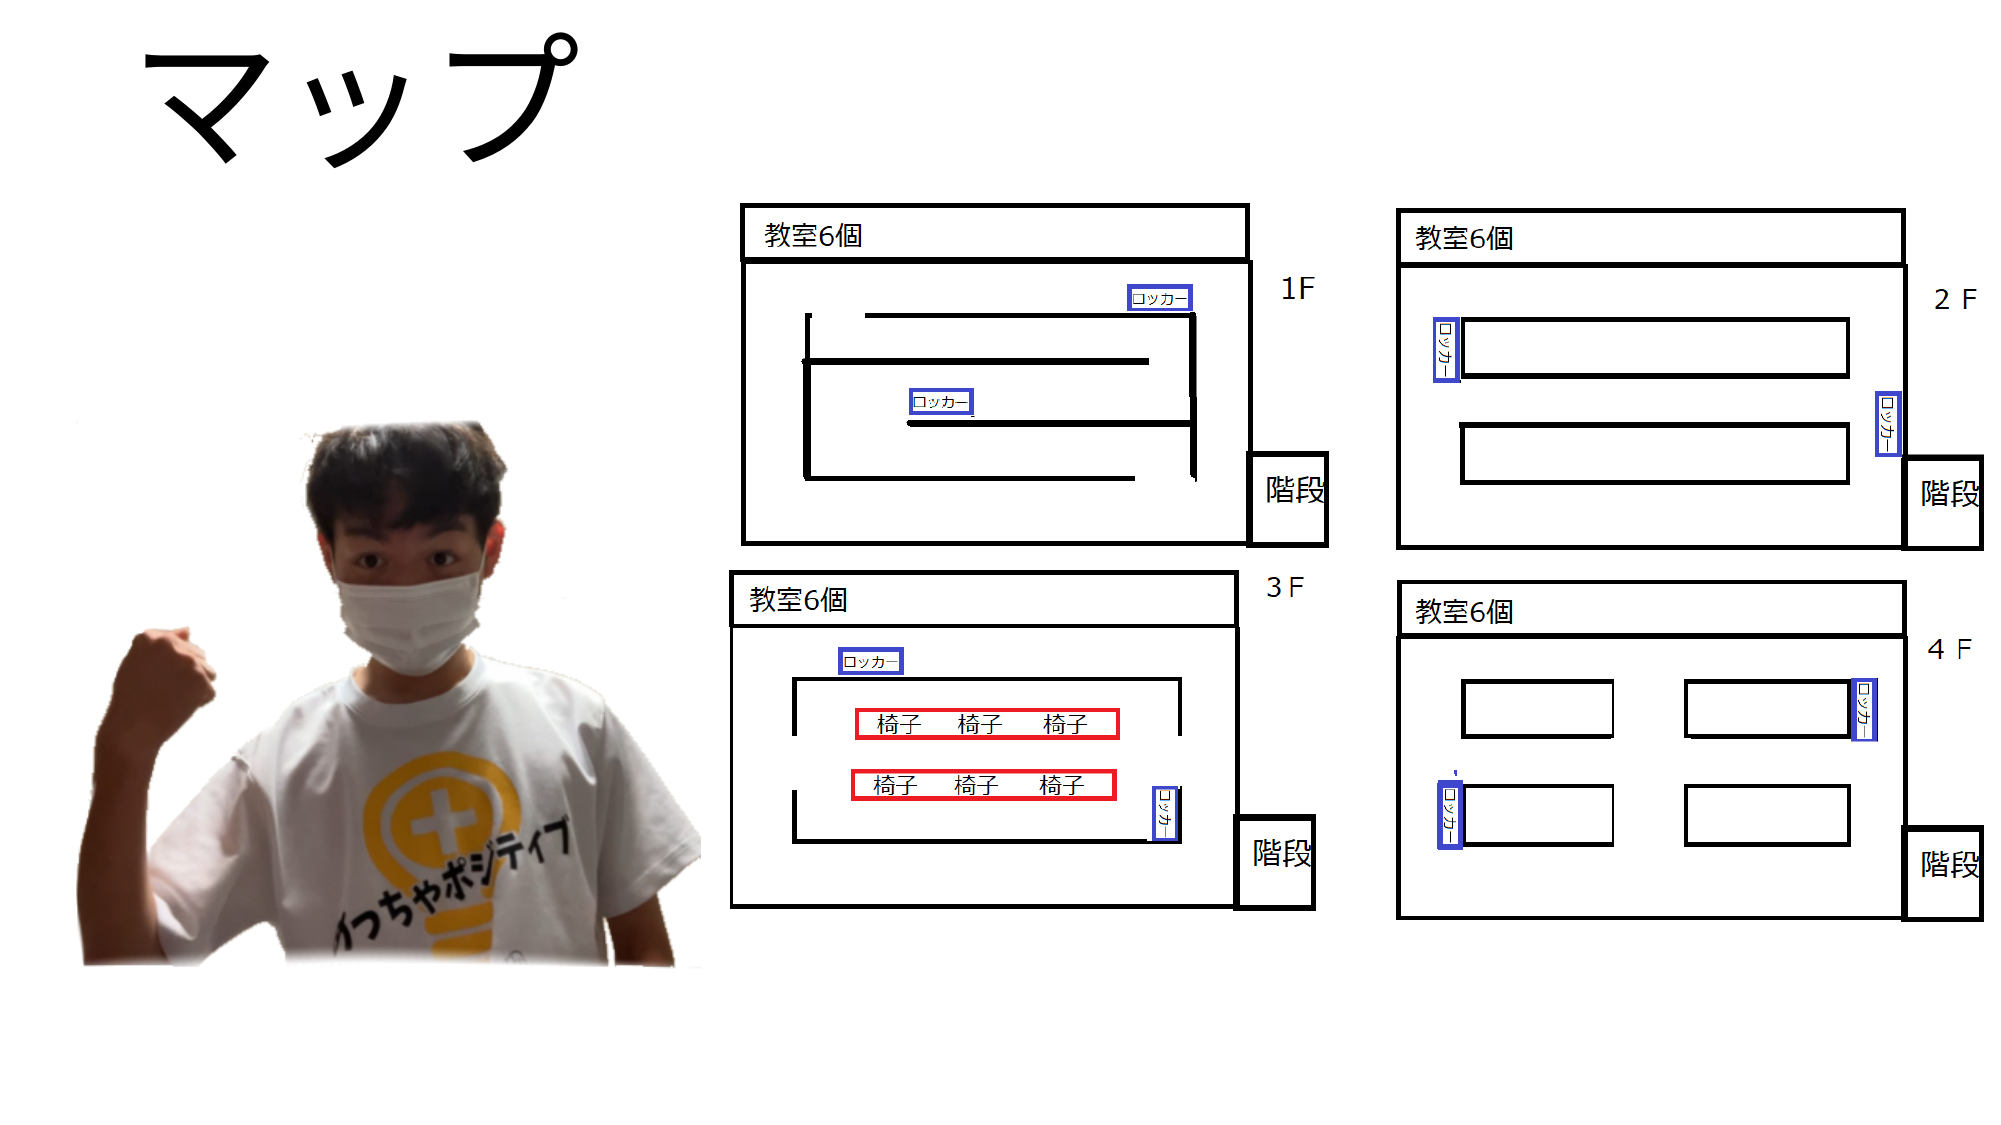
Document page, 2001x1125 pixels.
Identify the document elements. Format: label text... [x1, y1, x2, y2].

picture [76, 388, 702, 1014]
title マップ [115, 0, 1841, 218]
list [720, 167, 2000, 1125]
